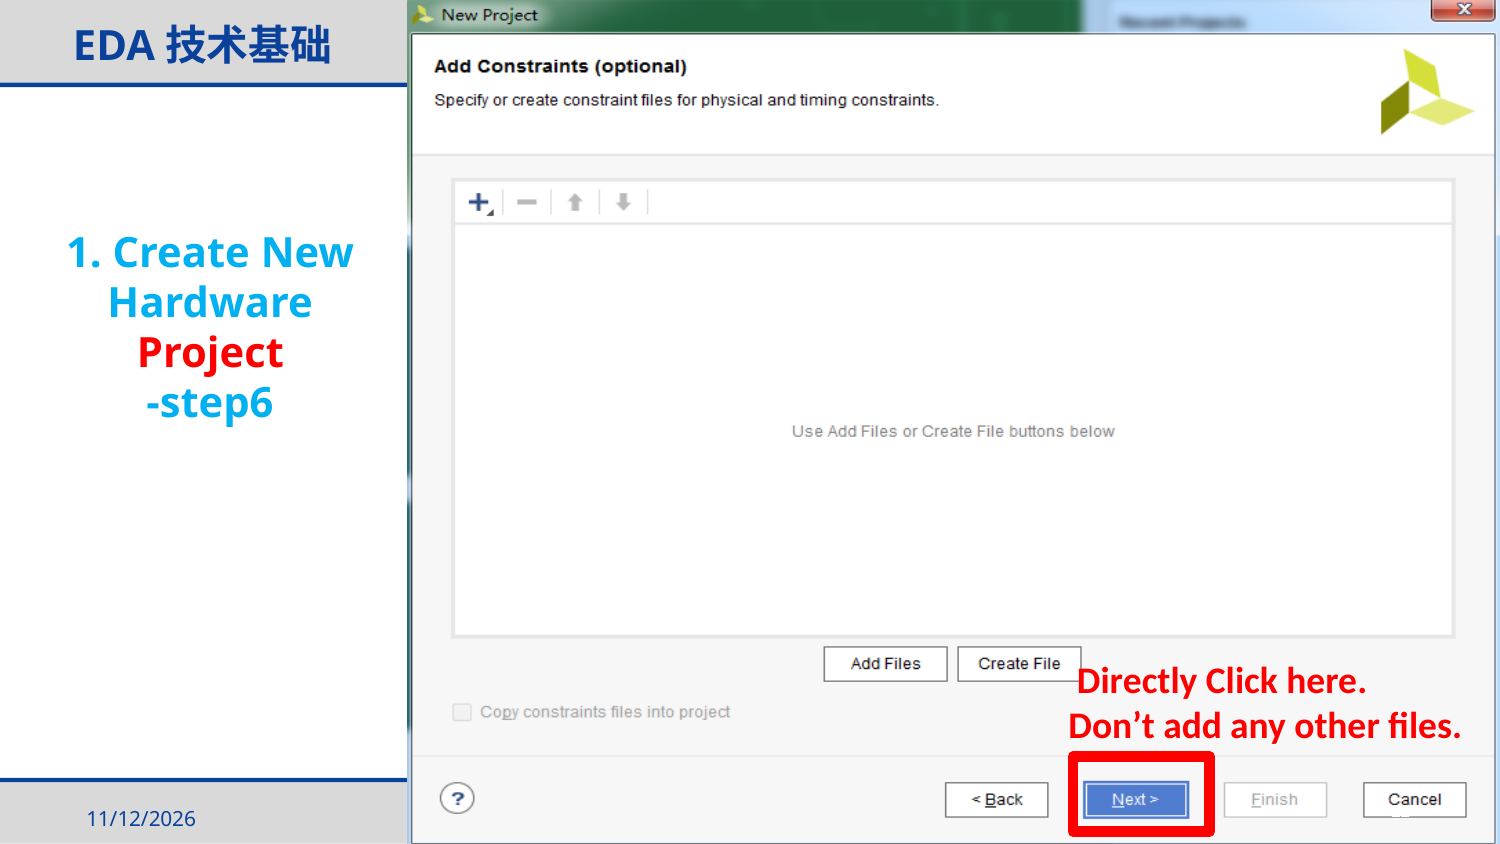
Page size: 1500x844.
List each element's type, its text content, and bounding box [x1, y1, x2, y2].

title 1. Create New Hardware Project -step6 [43, 169, 377, 483]
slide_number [75, 797, 402, 843]
picture [407, 0, 1500, 844]
text_box EDA技术基础 [58, 11, 402, 88]
